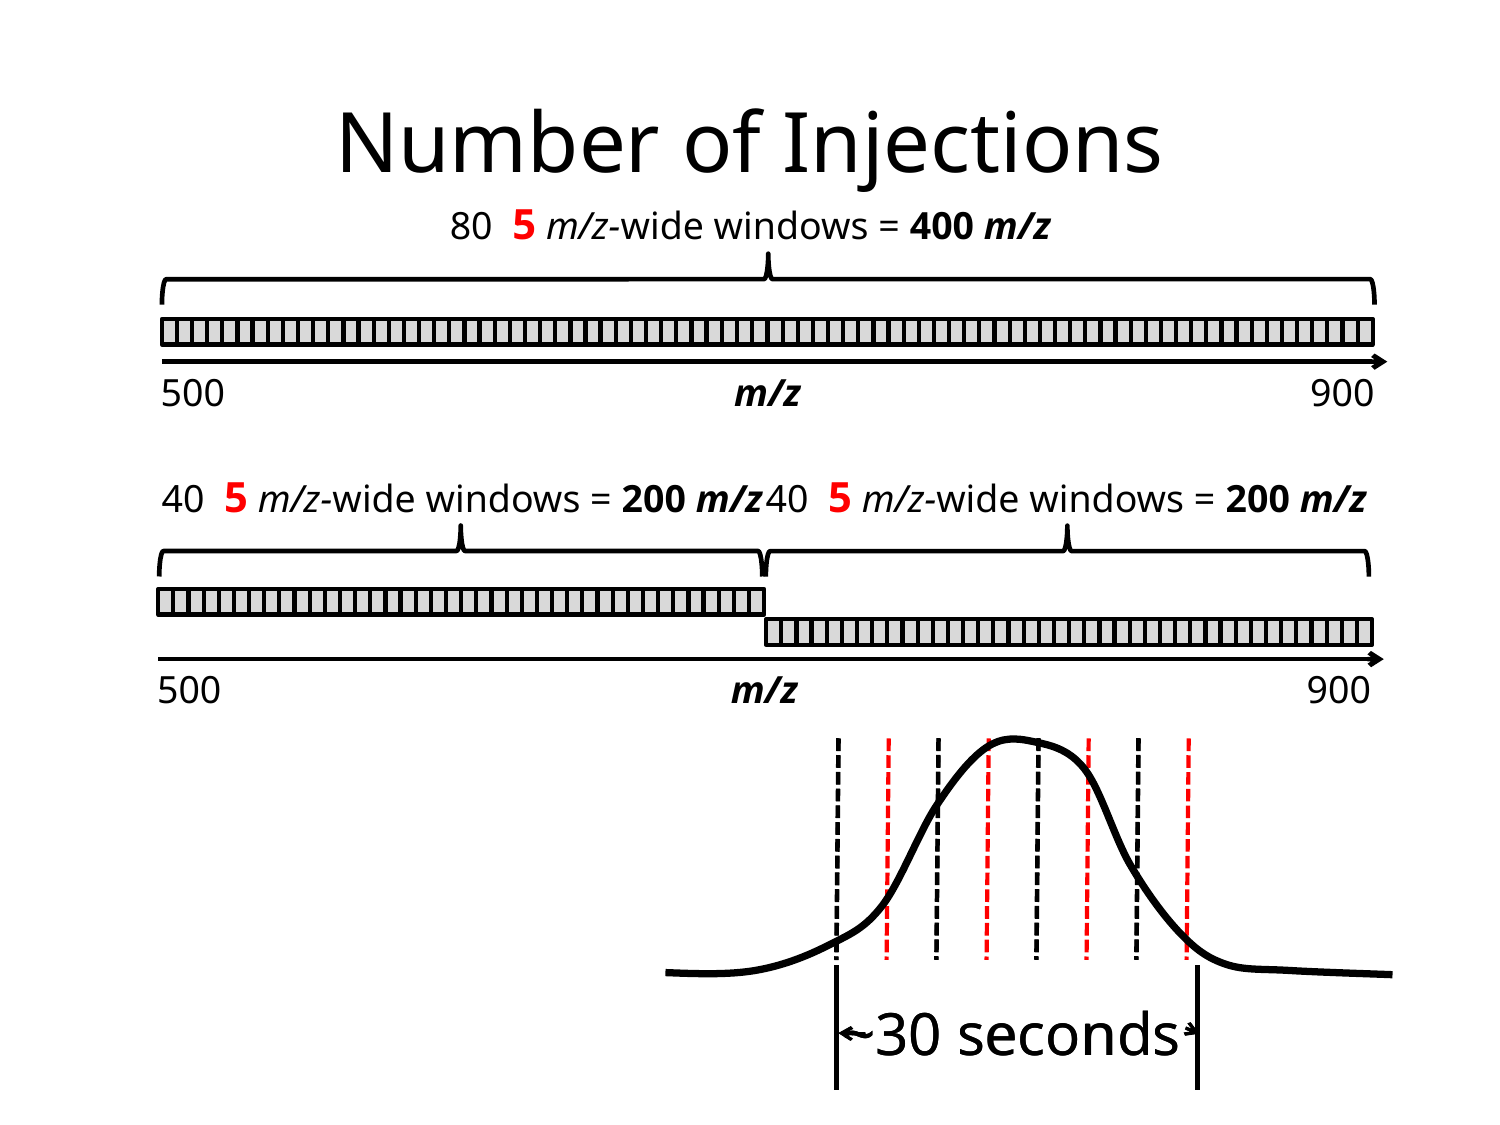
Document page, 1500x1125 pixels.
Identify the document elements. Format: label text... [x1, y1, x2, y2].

text_box [665, 942, 829, 976]
title Number of Injections [75, 45, 1425, 233]
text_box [836, 738, 1200, 1091]
text_box m/z [715, 668, 813, 719]
text_box 900 [1291, 665, 1386, 719]
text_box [128, 463, 730, 615]
text_box 500 [142, 659, 237, 719]
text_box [732, 463, 1400, 646]
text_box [148, 190, 1388, 423]
text_box [405, 134, 436, 188]
text_box [1205, 952, 1393, 977]
